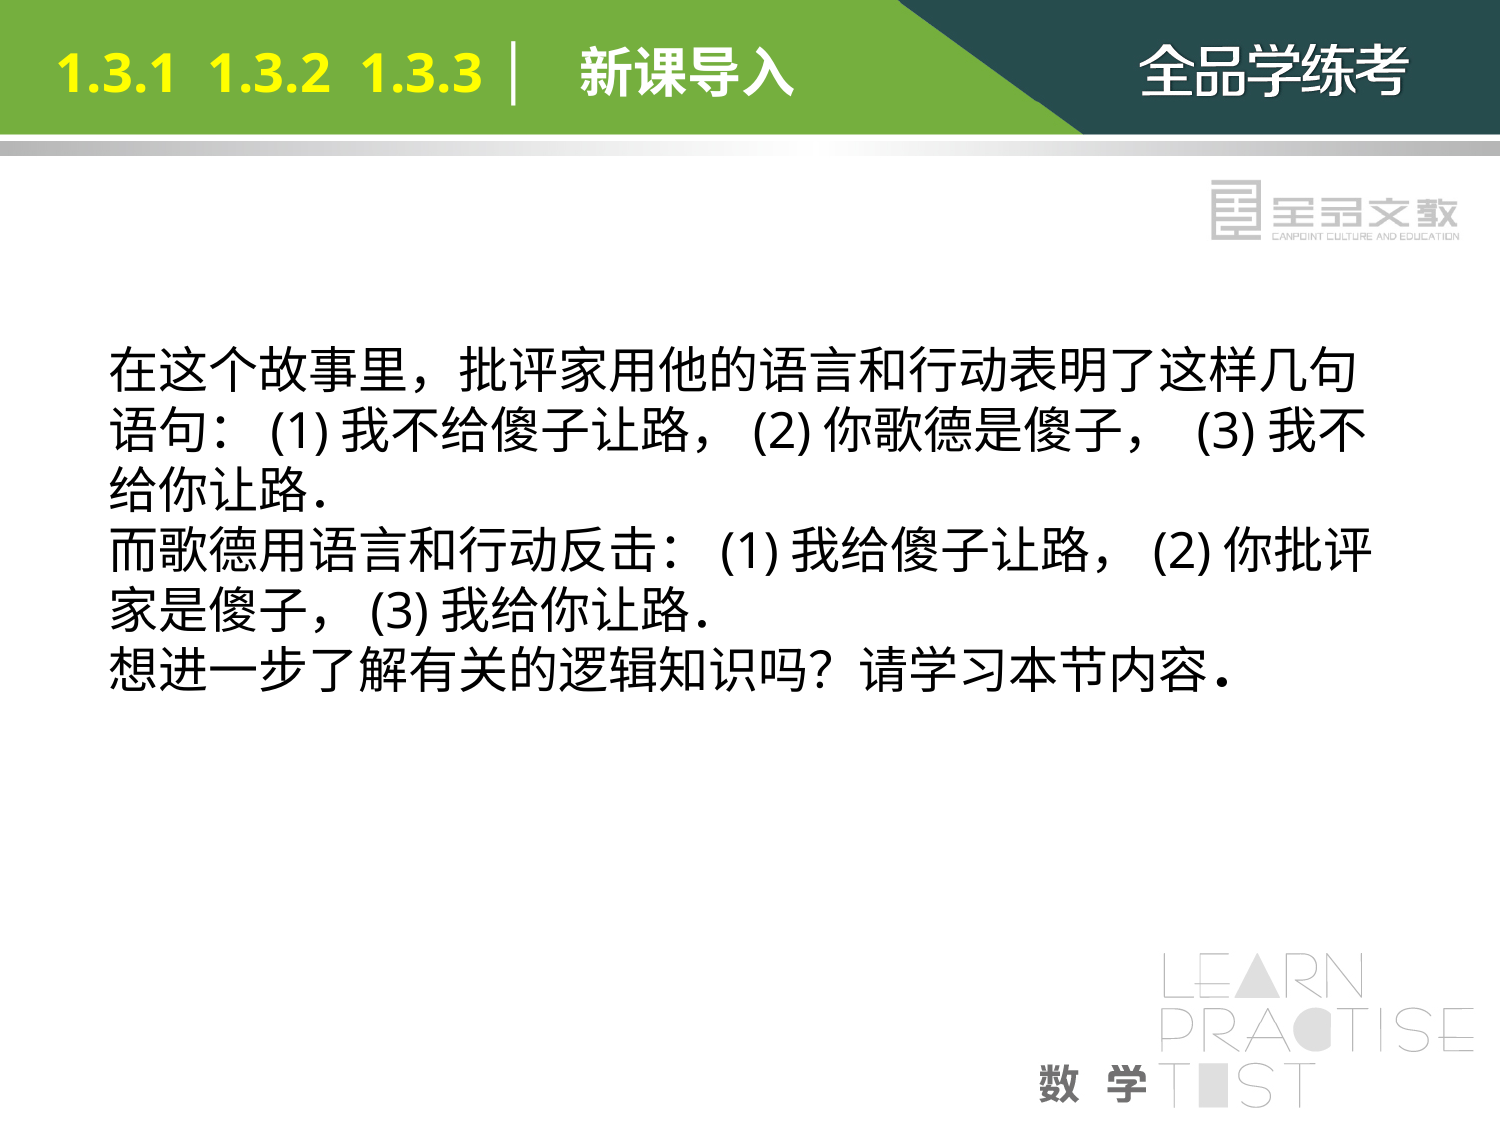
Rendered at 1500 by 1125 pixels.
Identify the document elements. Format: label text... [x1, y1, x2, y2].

text_box 1.3.1 1.3.2 1.3.3 │ 新课导入 [41, 30, 1034, 111]
text_box 在这个故事里，批评家用他的语言和行动表明了这样几句语句：(1)我不给傻子让路，(2)你歌德是傻子， (3)我不给你让路． 而歌德用语言和行动反击：(1)我给傻子让路，(2)你批评家是傻子，(3)我给你让路． 想进一步了解有关的逻辑知识吗？请学习本节内容． [93, 257, 1412, 1067]
picture [0, 0, 1500, 1125]
